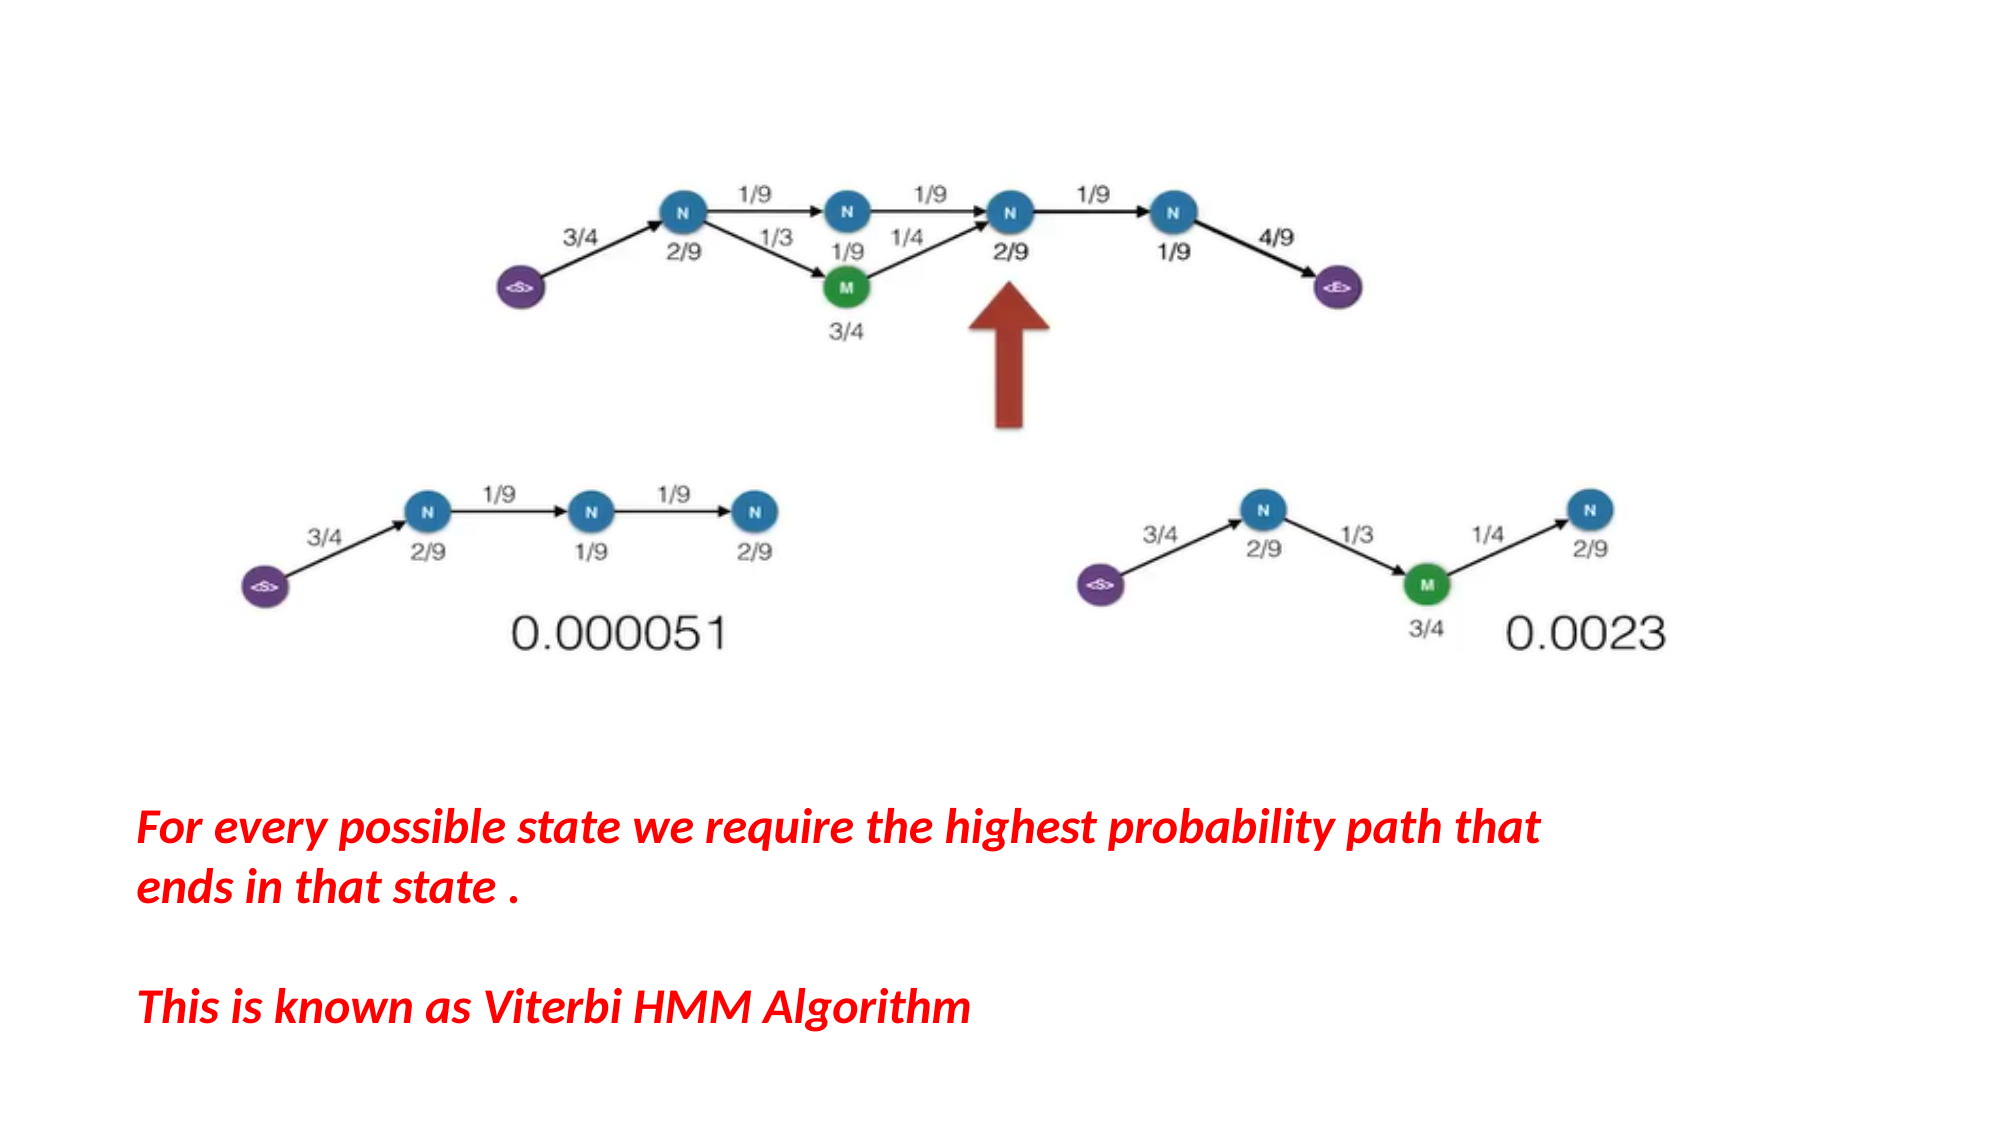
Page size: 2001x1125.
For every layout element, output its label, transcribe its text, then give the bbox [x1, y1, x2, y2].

text_box For every possible state we require the highest probability path that ends in that state . This is known as Viterbi HMM Algorithm [121, 839, 1651, 1041]
picture [108, 141, 1730, 839]
